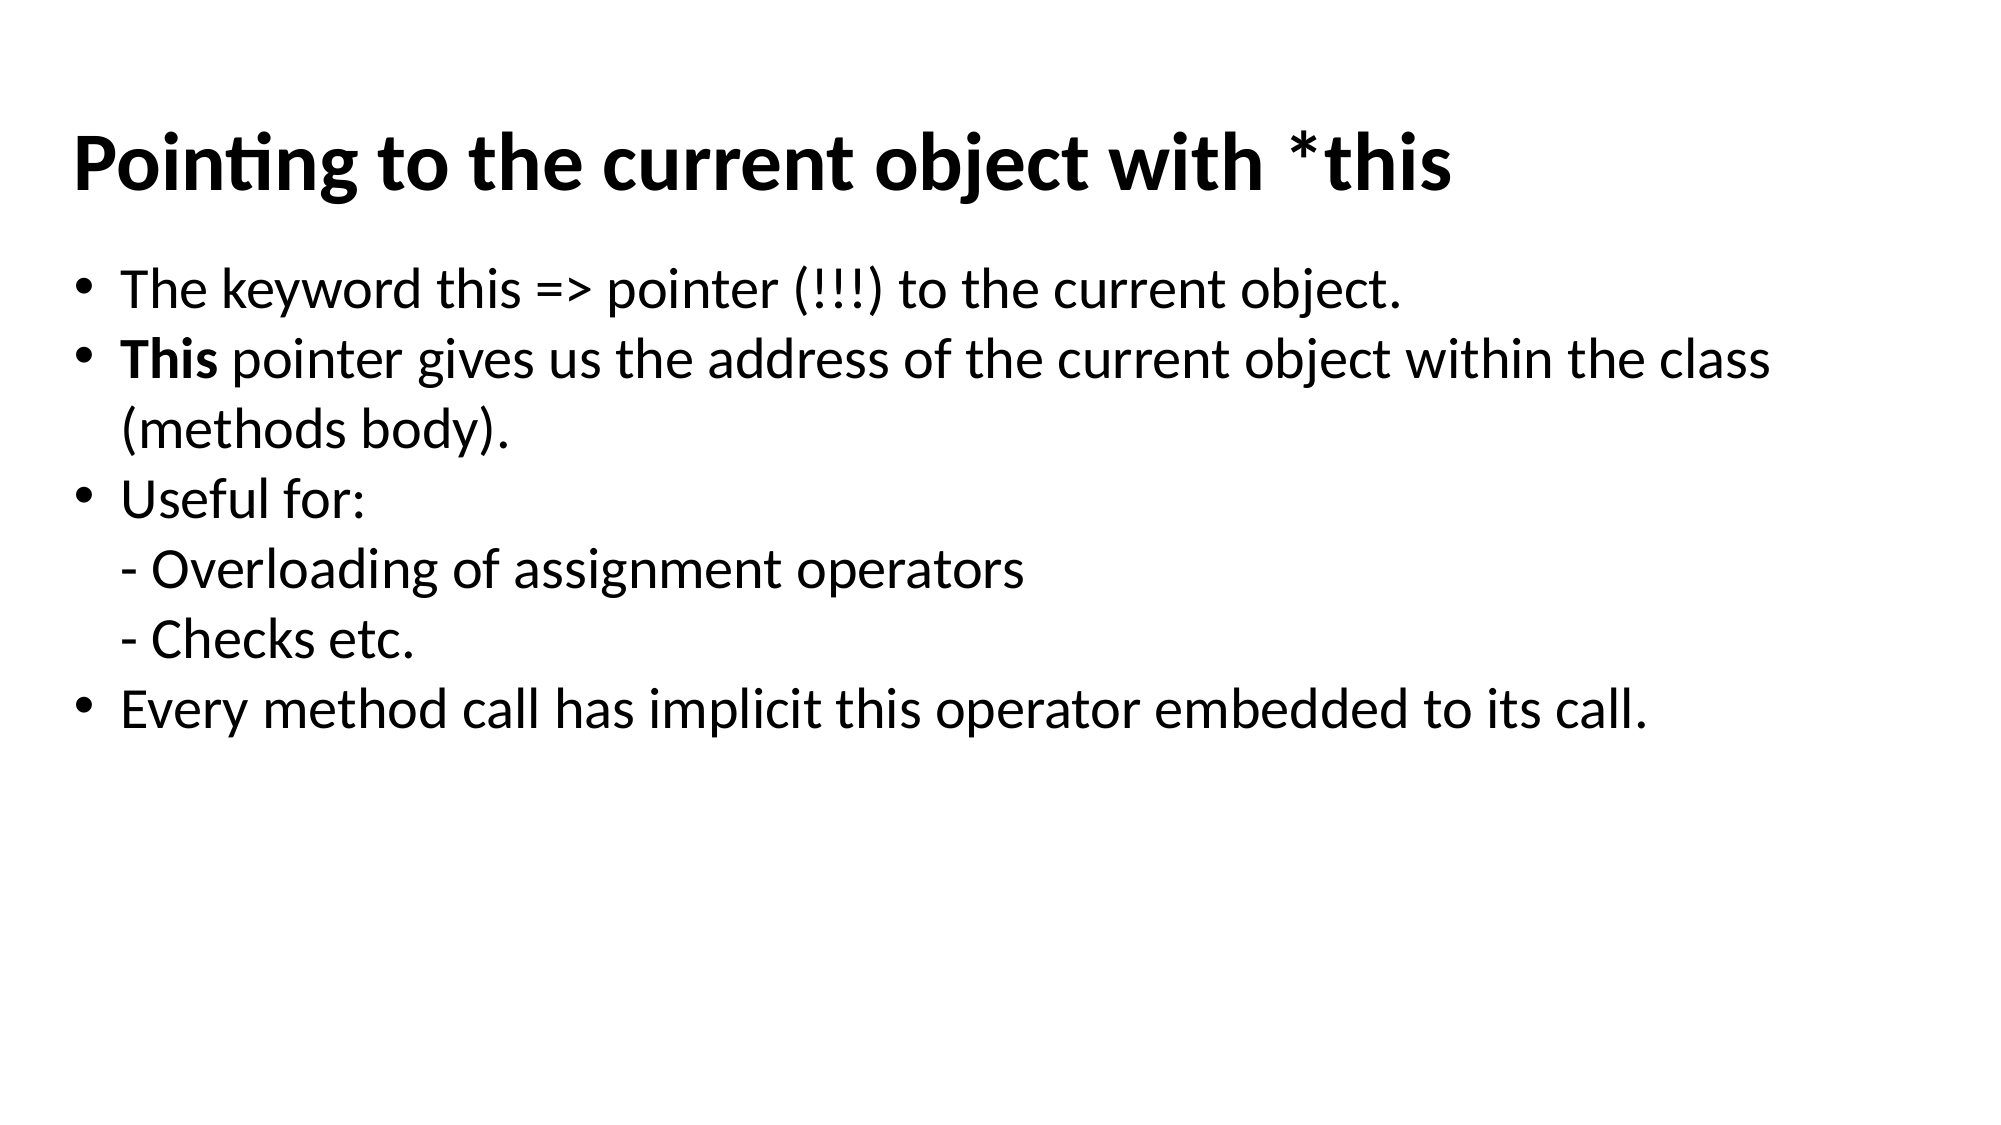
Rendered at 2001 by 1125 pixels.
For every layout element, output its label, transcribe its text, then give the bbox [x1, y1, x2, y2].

text_box Pointing to the current object with *this [0, 0, 2000, 215]
text_box The keyword this => pointer (!!!) to the current object. This pointer gives us the address of the current object within the class (methods body). Useful for: - Overloading of assignment operators - Checks etc. Every method call has implicit this operator embedded to its call. [0, 242, 2000, 748]
